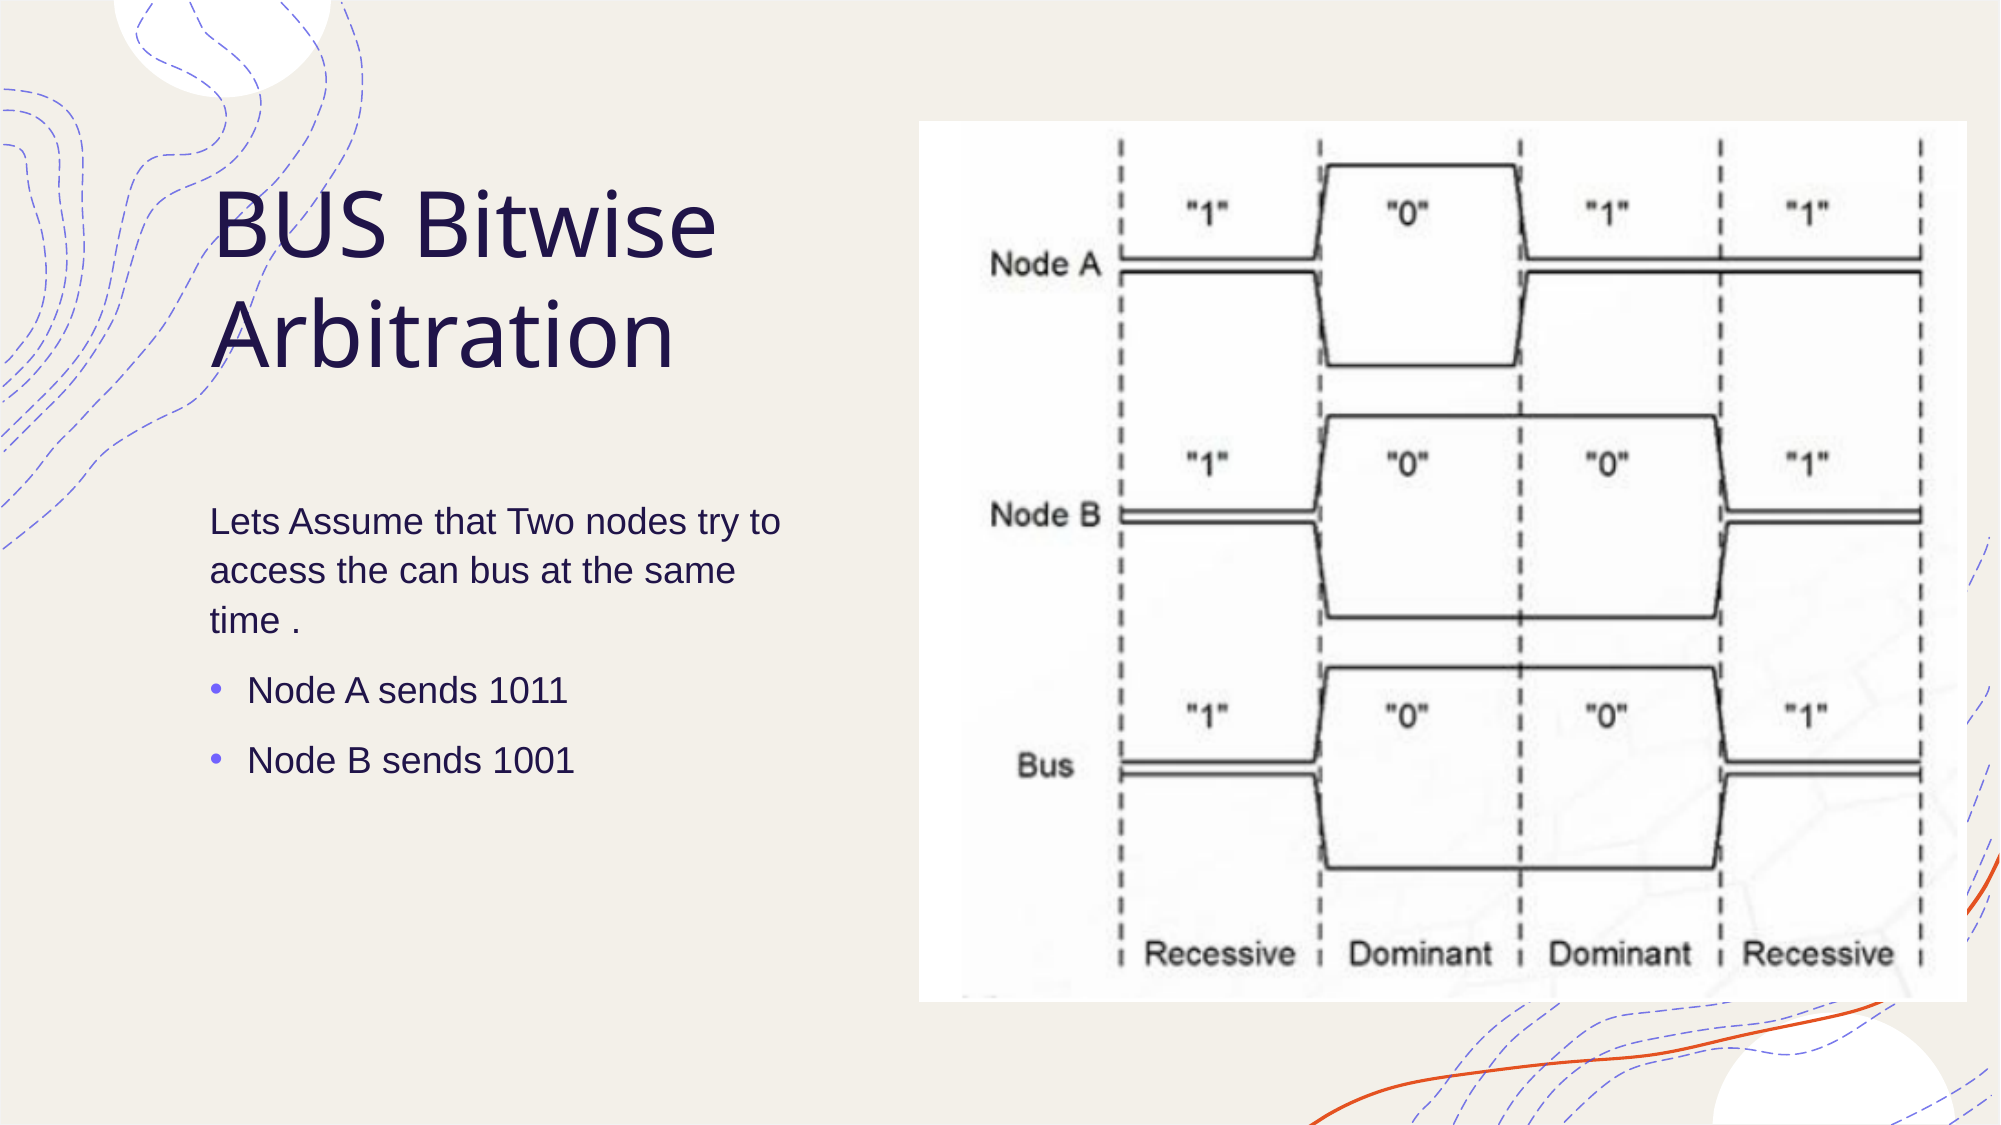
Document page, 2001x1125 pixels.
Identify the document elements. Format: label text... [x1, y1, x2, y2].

picture [919, 121, 1967, 1003]
list Lets Assume that Two nodes try to access the can bus at the same time . Node A sends 1011 Node B sends 1001 [194, 484, 849, 1003]
title BUS Bitwise Arbitration [196, 91, 851, 459]
